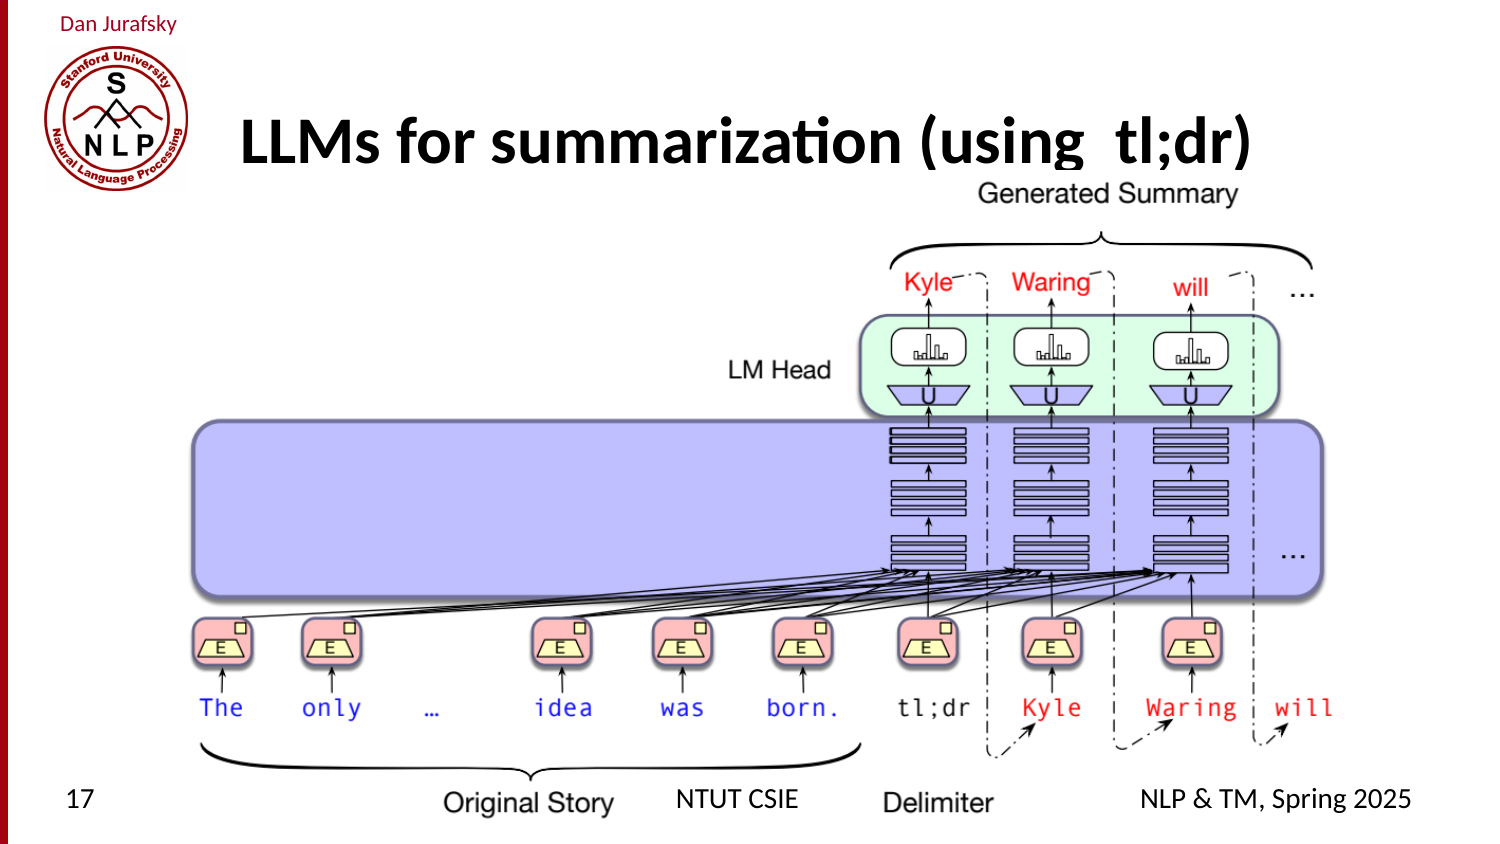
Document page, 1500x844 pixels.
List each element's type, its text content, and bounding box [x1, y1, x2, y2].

slide_number NLP & TM, Spring 2025 [1392, 771, 1451, 829]
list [187, 170, 1391, 825]
slide_number 17 [49, 771, 184, 829]
title LLMs for summarization (using tl;dr) [225, 62, 1450, 185]
picture [44, 46, 188, 191]
